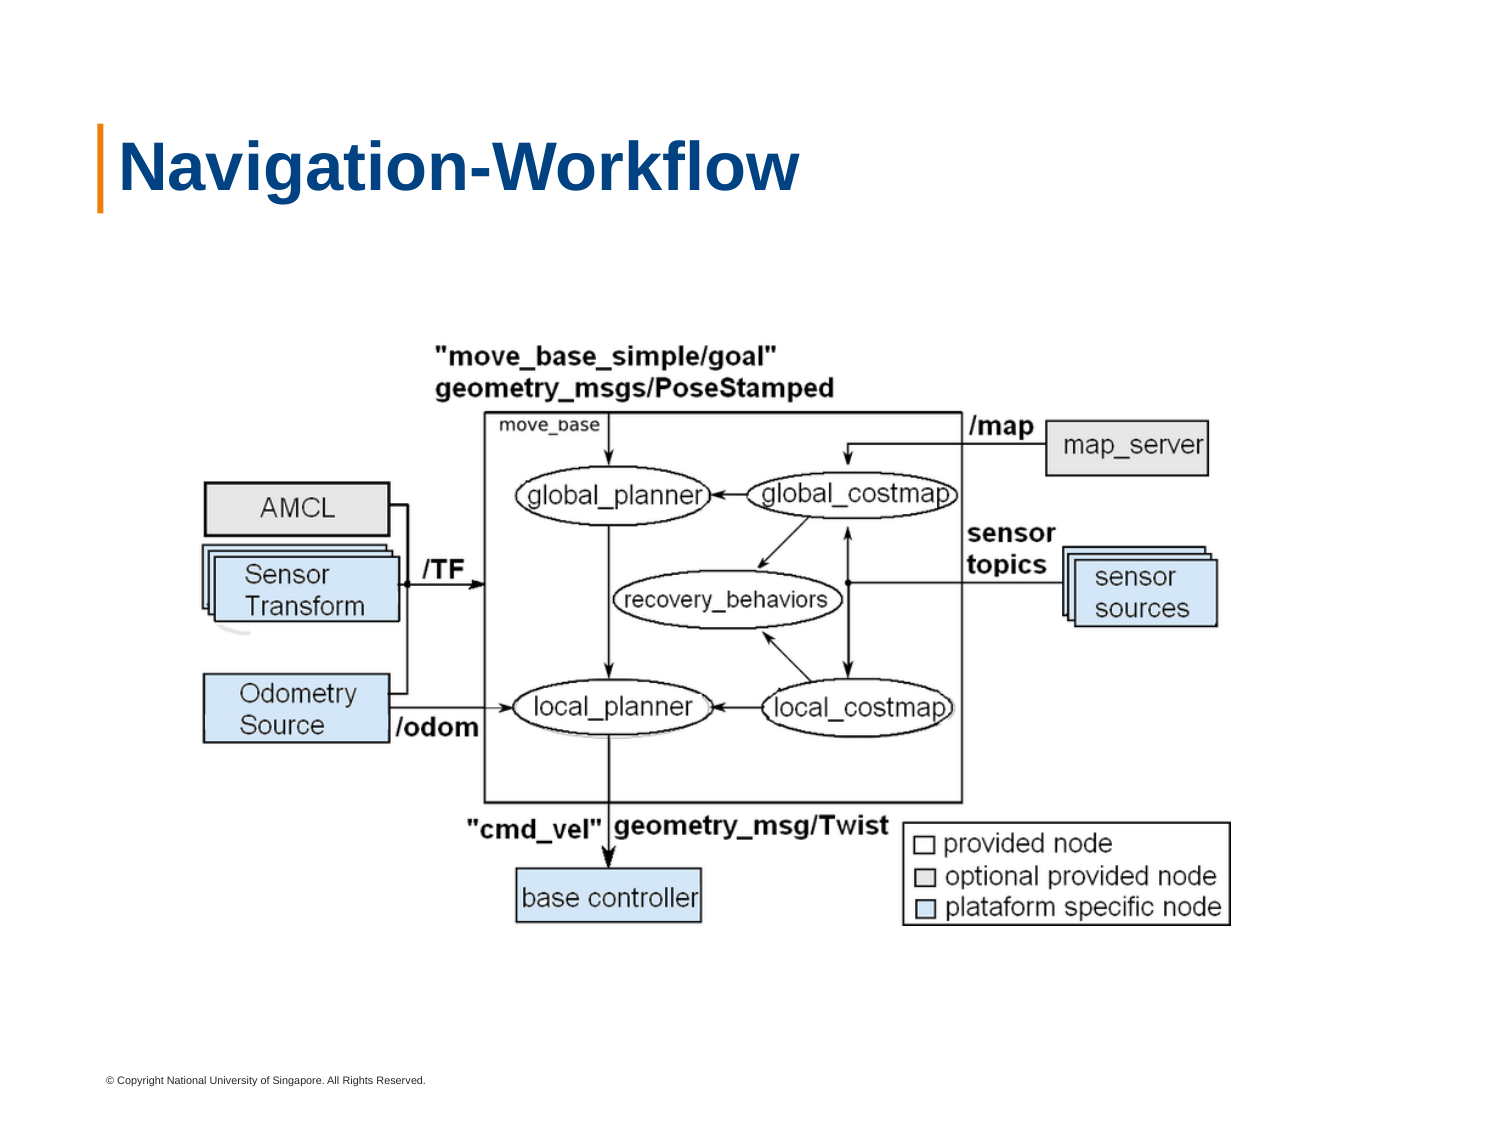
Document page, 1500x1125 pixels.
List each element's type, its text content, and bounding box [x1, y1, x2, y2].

title Navigation-Workflow [103, 59, 1397, 278]
picture [199, 308, 1231, 926]
